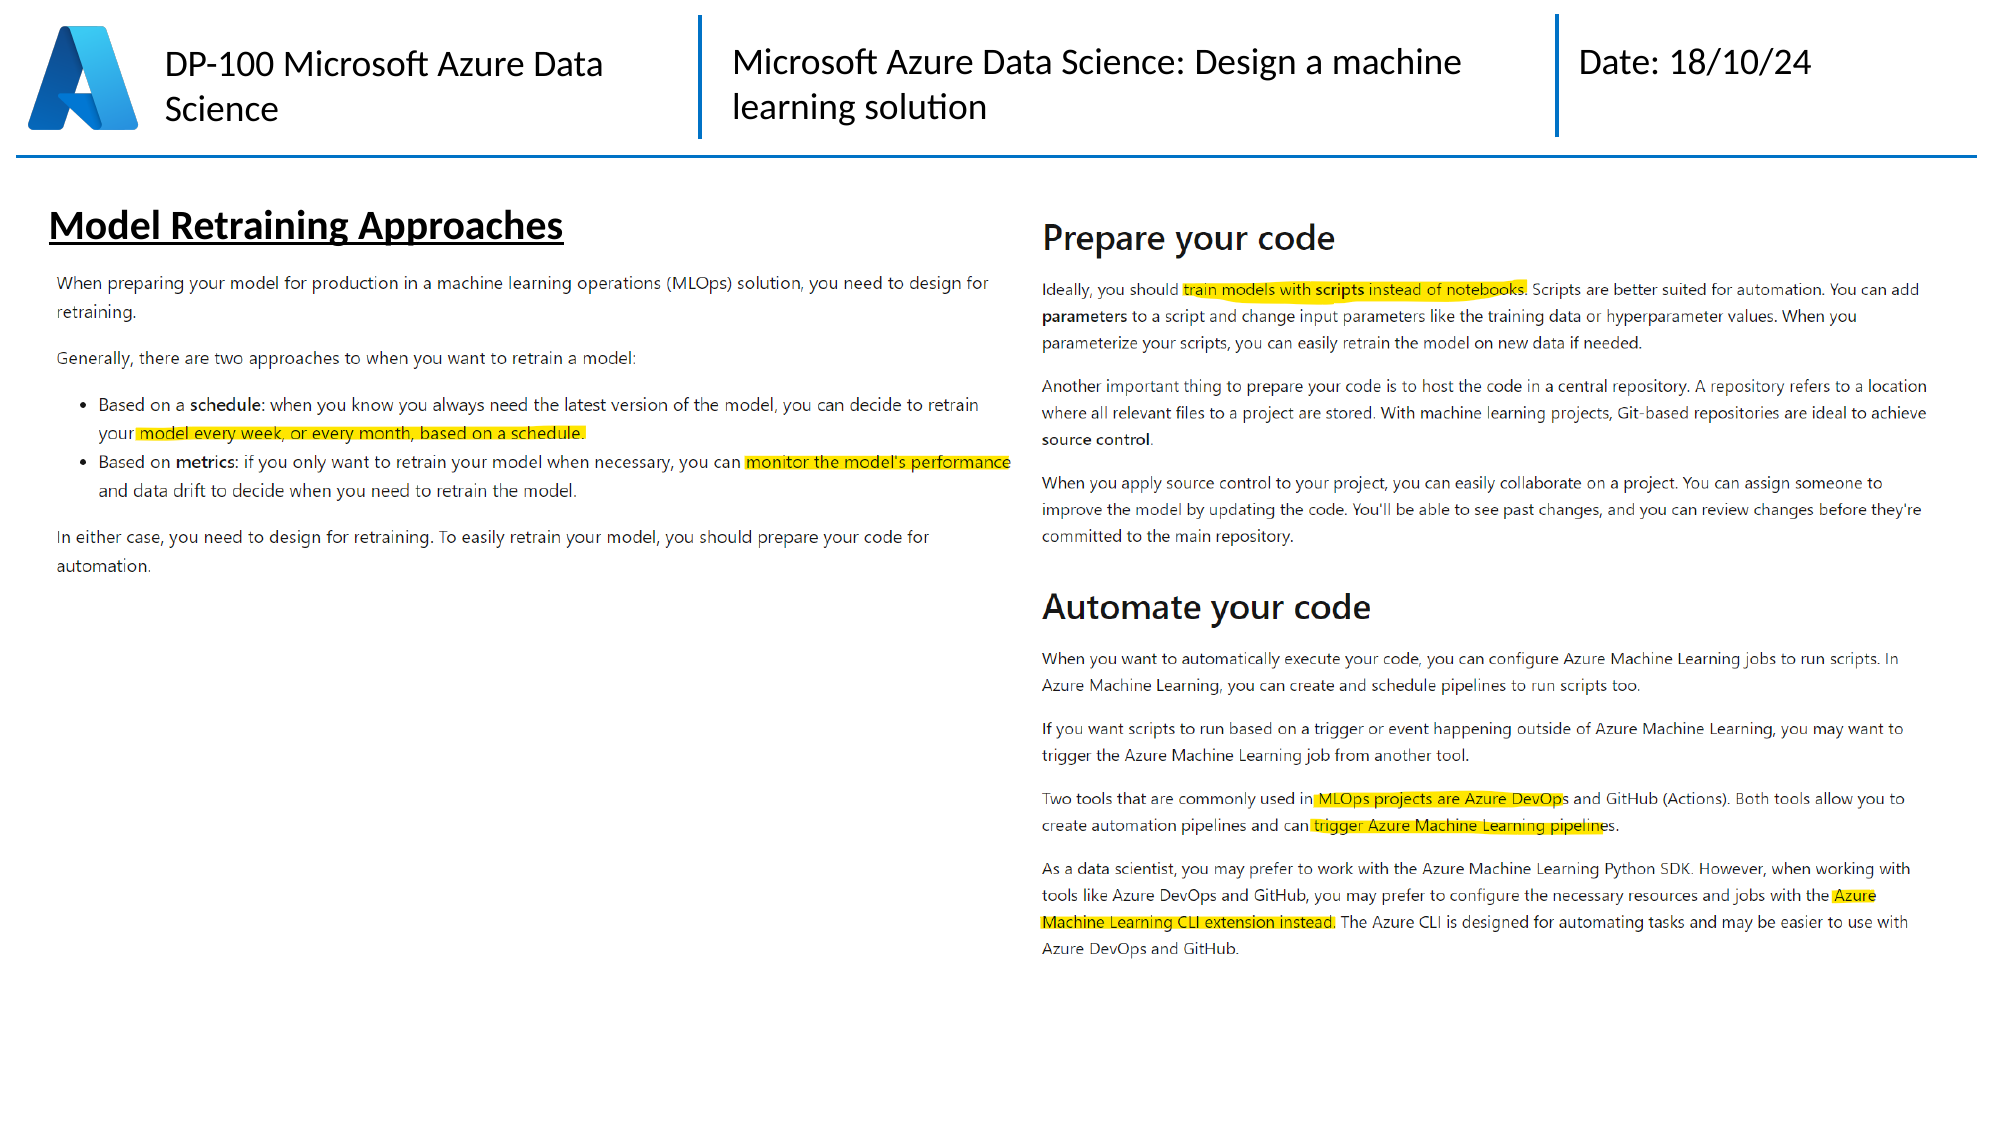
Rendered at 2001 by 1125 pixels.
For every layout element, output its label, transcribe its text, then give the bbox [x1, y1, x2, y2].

picture [33, 213, 1956, 969]
text_box Model Retraining Approaches [33, 180, 796, 265]
picture [23, 18, 143, 138]
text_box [16, 13, 1978, 157]
